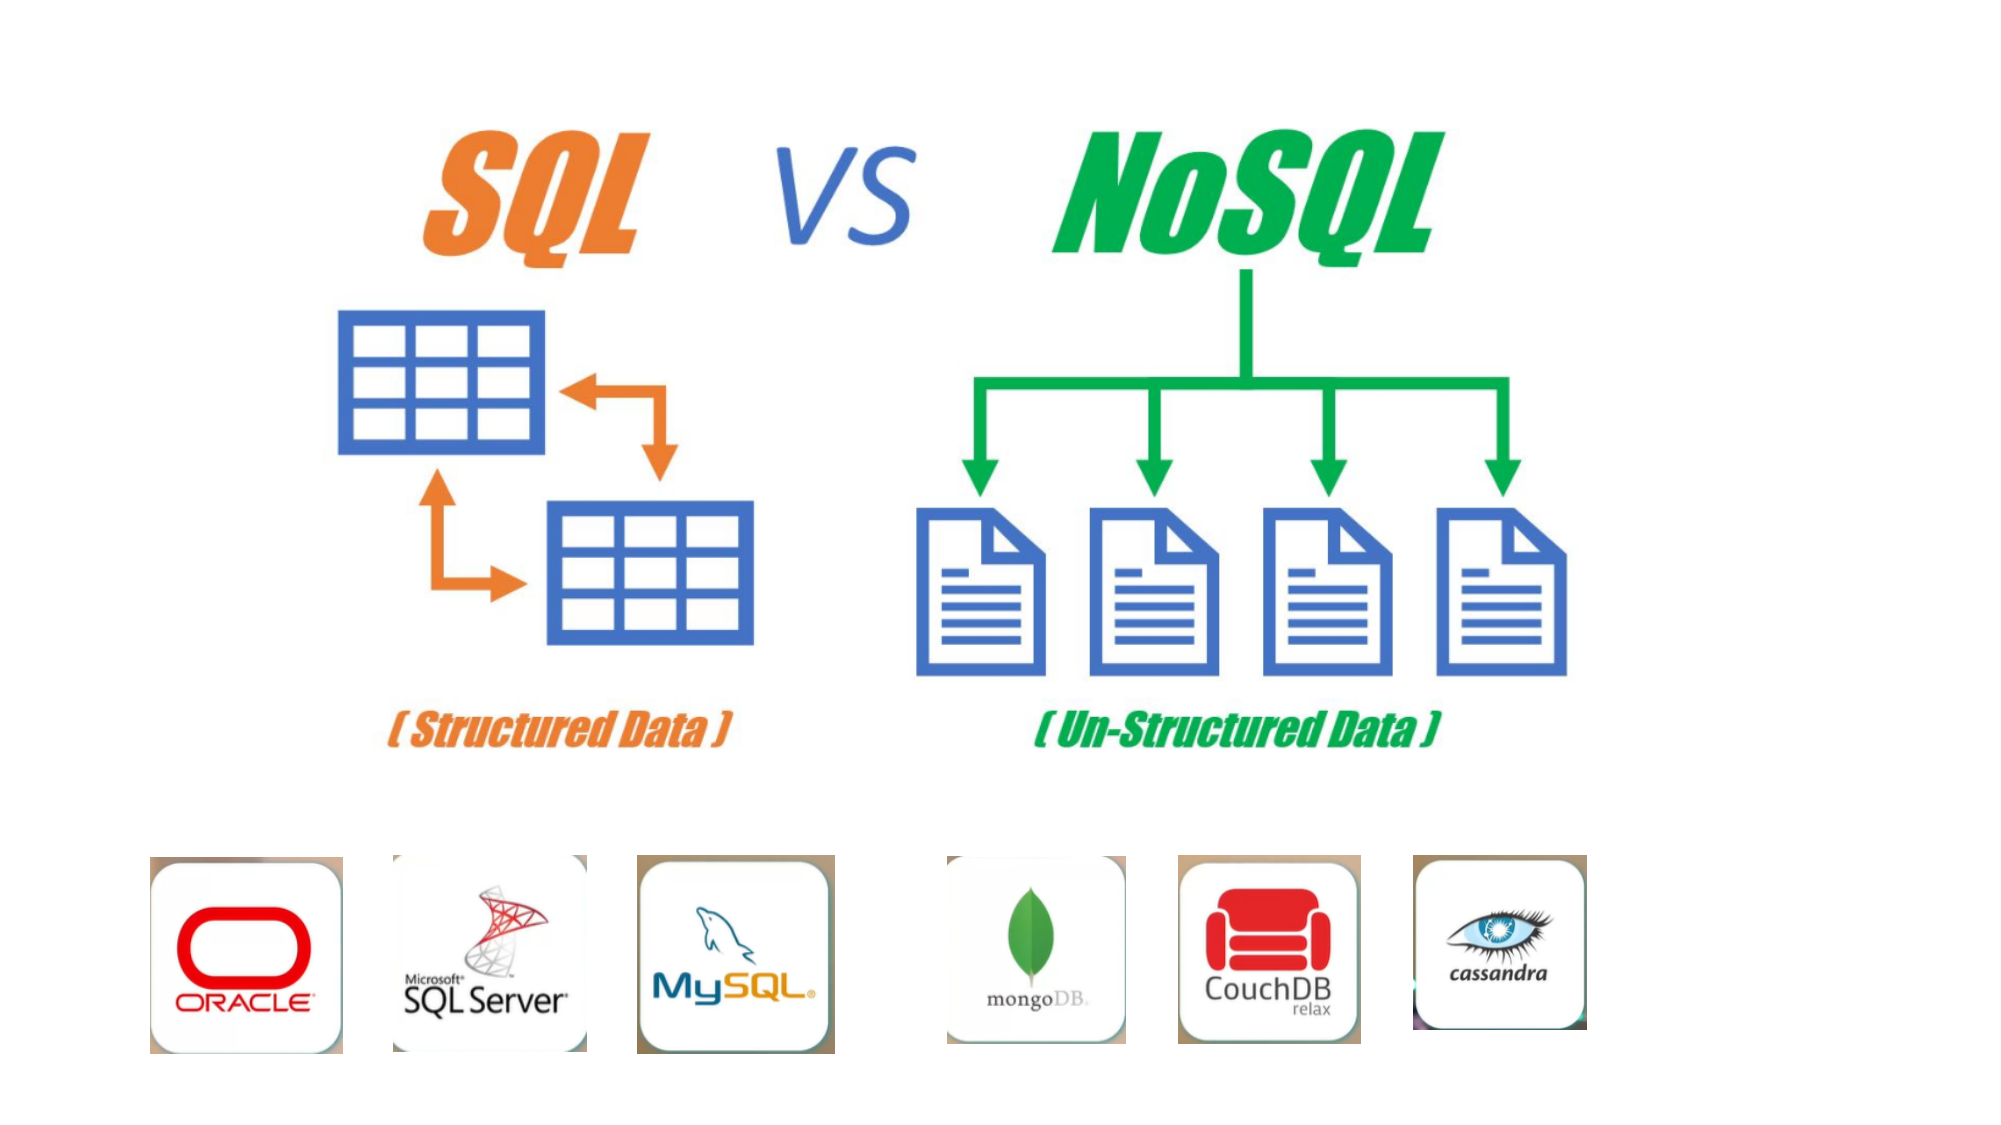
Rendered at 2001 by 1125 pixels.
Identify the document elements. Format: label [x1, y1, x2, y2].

picture [274, 108, 1587, 794]
picture [393, 855, 587, 1052]
picture [1178, 855, 1361, 1044]
picture [1413, 855, 1587, 1031]
picture [947, 856, 1126, 1044]
picture [637, 855, 835, 1054]
picture [150, 857, 343, 1054]
